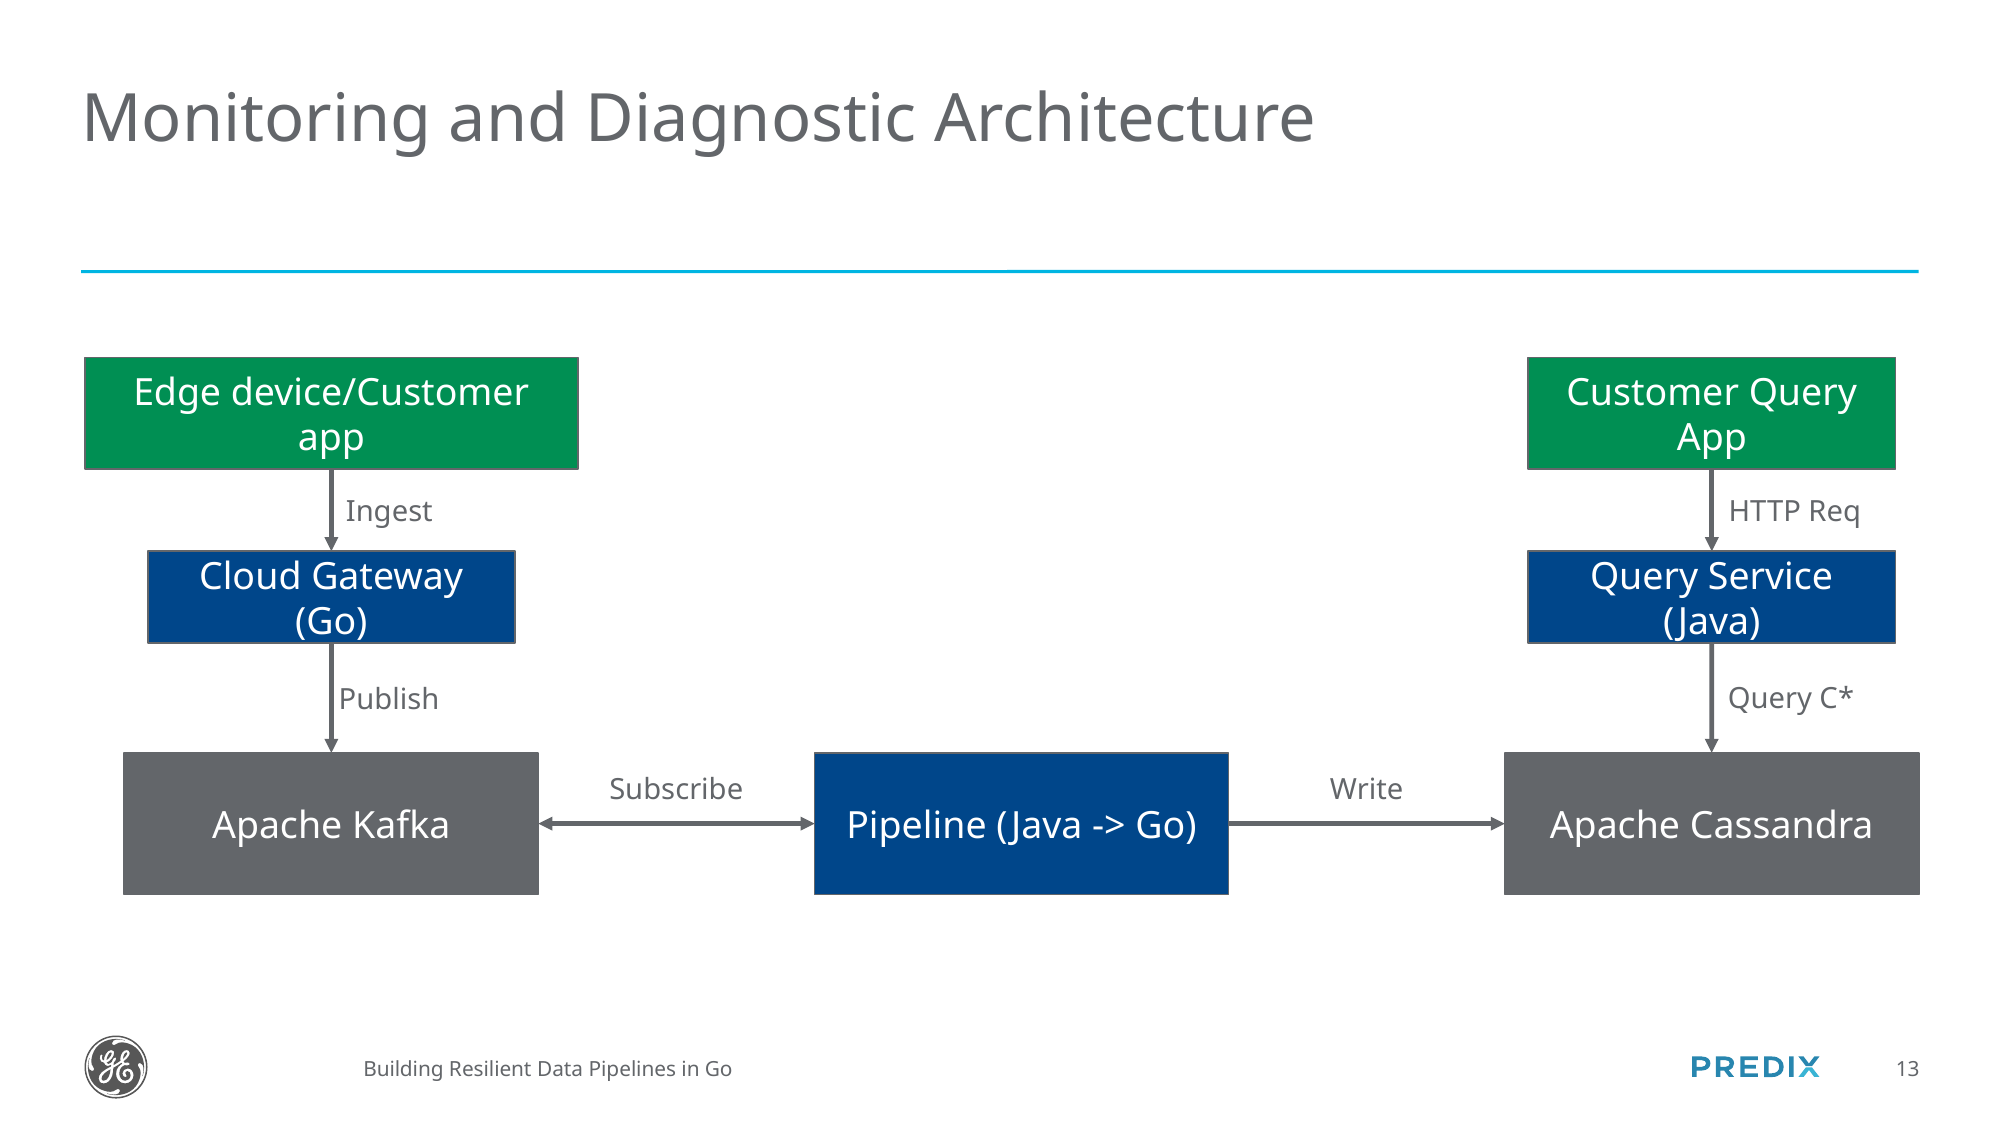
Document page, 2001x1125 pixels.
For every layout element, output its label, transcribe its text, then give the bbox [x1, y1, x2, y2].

text_box Pipeline (Java -> Go) [814, 752, 1229, 895]
slide_number 13 [1865, 1055, 1920, 1086]
text_box Edge device/Customer app [84, 357, 579, 470]
text_box Query C* [1727, 679, 1855, 715]
text_box HTTP Req [1728, 492, 1862, 528]
text_box Customer Query App [1527, 357, 1896, 470]
footer Building Resilient Data Pipelines in Go [208, 1055, 738, 1086]
text_box Write [1329, 770, 1404, 806]
text_box Apache Kafka [123, 752, 539, 895]
text_box Ingest [345, 491, 433, 528]
text_box Subscribe [609, 770, 744, 806]
text_box Apache Cassandra [1504, 752, 1920, 895]
text_box Query Service (Java) [1527, 550, 1896, 644]
text_box Publish [338, 680, 440, 716]
text_box Cloud Gateway (Go) [147, 550, 516, 644]
title Monitoring and Diagnostic Architecture [81, 83, 1919, 234]
